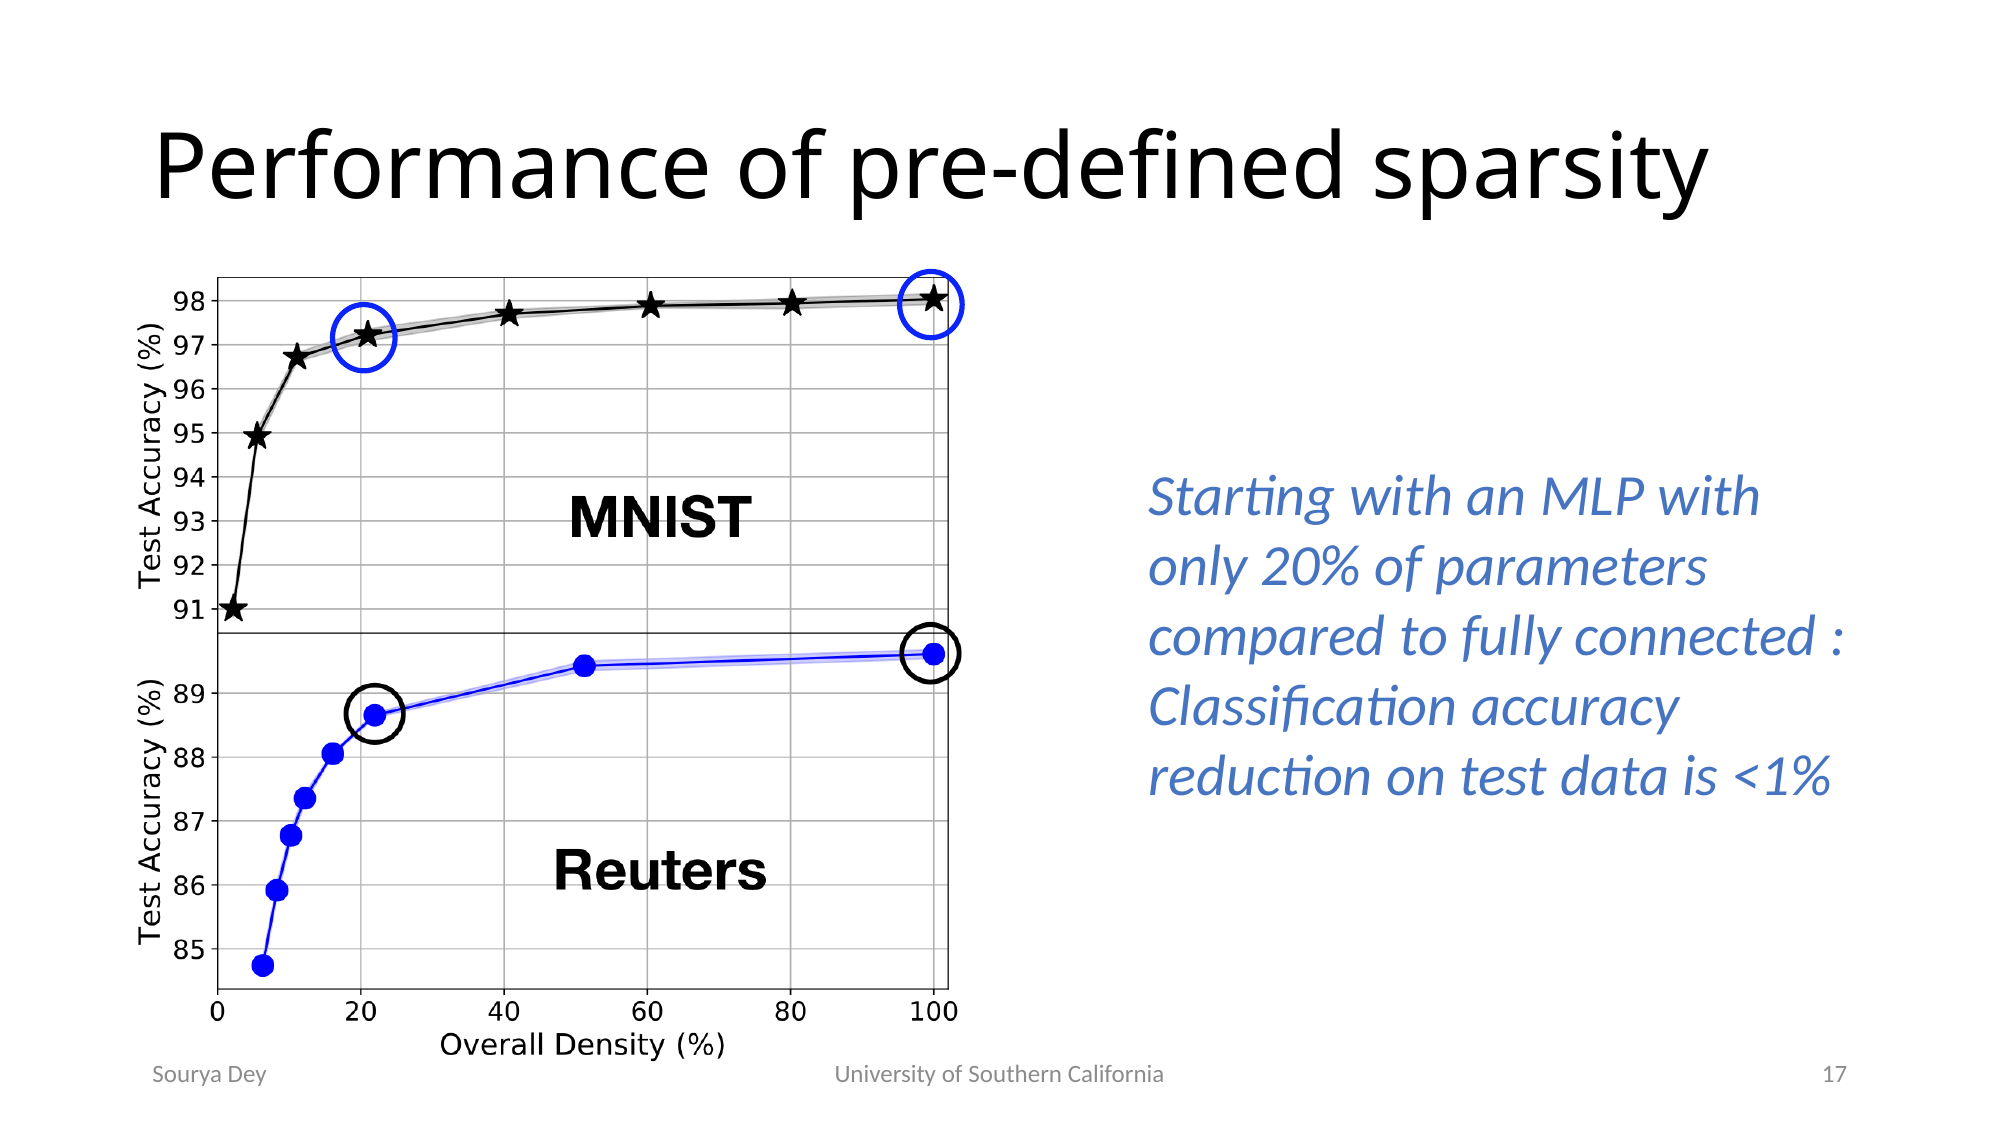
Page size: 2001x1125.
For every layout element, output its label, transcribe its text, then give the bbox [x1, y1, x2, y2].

slide_number Sourya Dey [137, 1062, 588, 1103]
footer University of Southern California [662, 1042, 1338, 1103]
picture [137, 270, 962, 1062]
slide_number 17 [1412, 1042, 1863, 1103]
title Performance of pre-defined sparsity [137, 59, 1863, 278]
text_box Starting with an MLP with only 20% of parameters compared to fully connected : Classification accuracy reduction on test data is <1% [1133, 450, 1863, 815]
